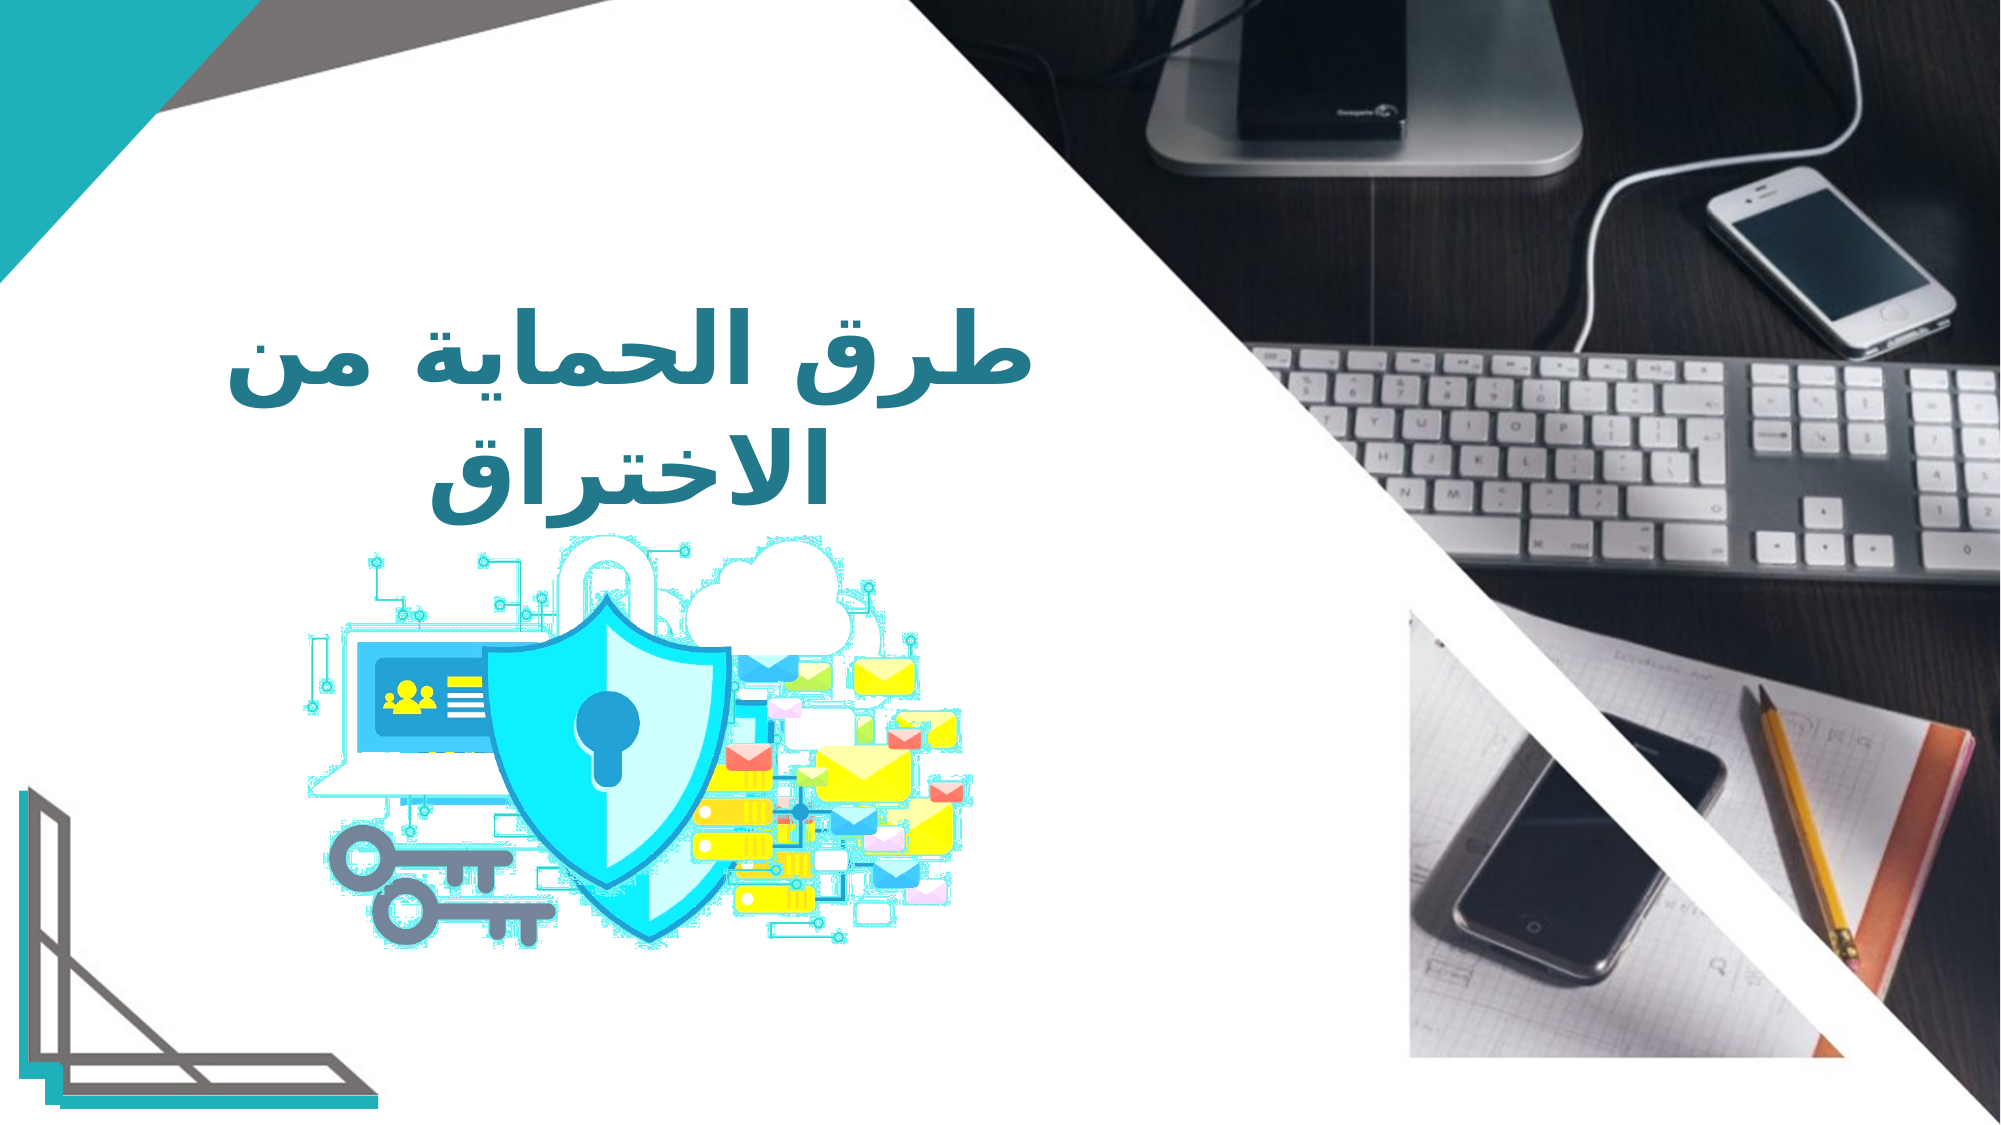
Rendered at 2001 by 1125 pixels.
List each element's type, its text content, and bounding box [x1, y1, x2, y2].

slide_number [1741, 1057, 1984, 1118]
picture [0, 0, 2001, 1125]
text_box طرق الحماية من الاختراق [159, 276, 1103, 532]
